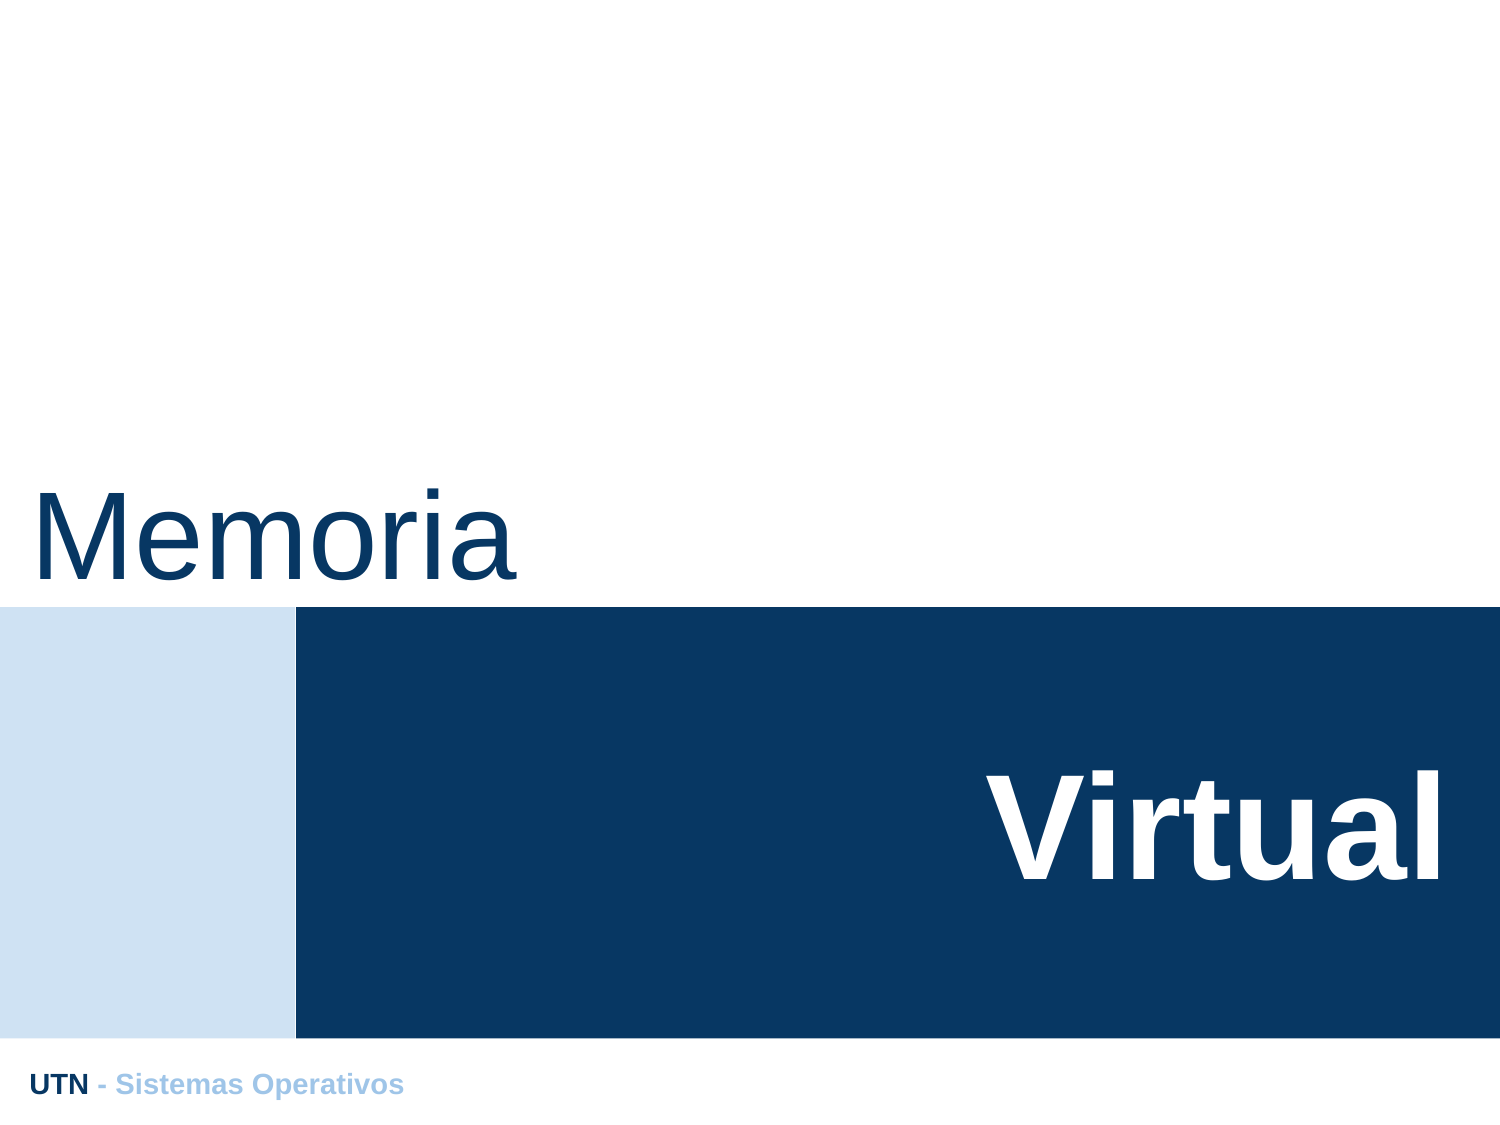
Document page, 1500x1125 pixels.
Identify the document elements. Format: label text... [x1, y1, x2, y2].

text_box [296, 607, 1500, 1039]
text_box UTN - Sistemas Operativos [14, 1050, 1486, 1116]
title Virtual [189, 746, 1465, 1000]
text_box Memoria [15, 439, 1085, 649]
text_box [0, 607, 296, 1039]
